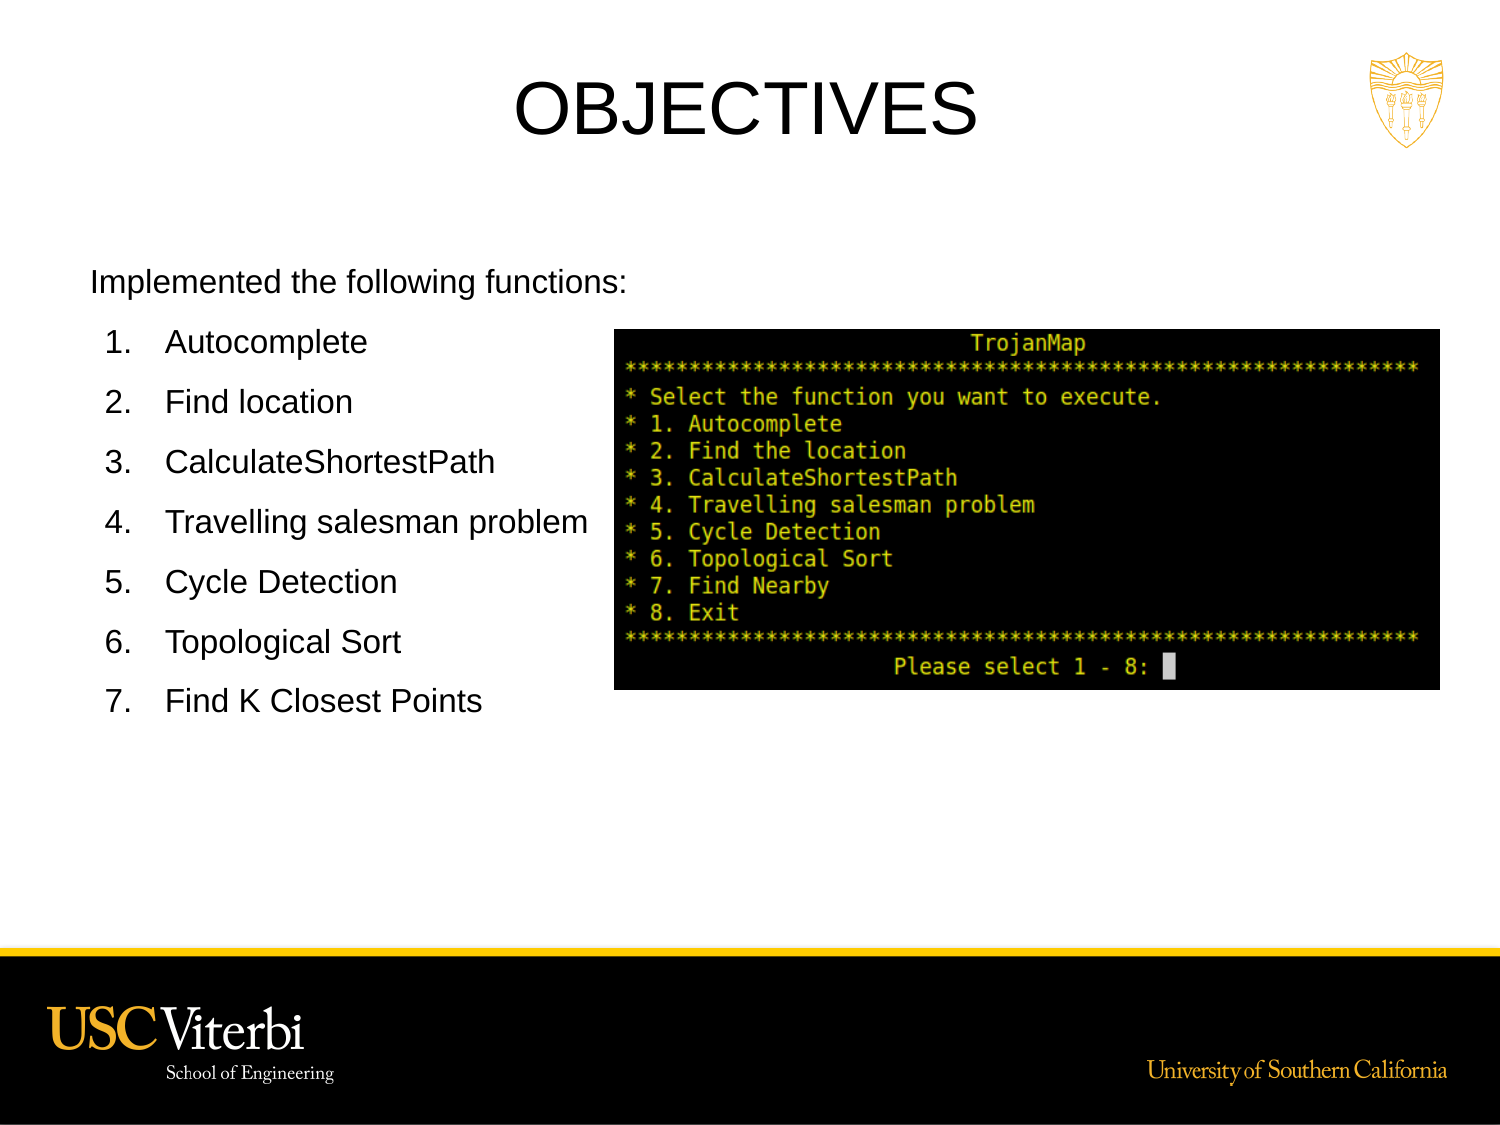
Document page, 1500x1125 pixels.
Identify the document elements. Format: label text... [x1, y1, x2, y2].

picture [1147, 1059, 1447, 1086]
text_box OBJECTIVES [218, 44, 1275, 165]
picture [614, 329, 1441, 691]
picture [47, 1006, 334, 1084]
picture [1345, 39, 1468, 162]
text_box Implemented the following functions: Autocomplete Find location CalculateShortestPath Travelling salesman problem Cycle Detection Topological Sort Find K Closest Points [75, 225, 1463, 775]
